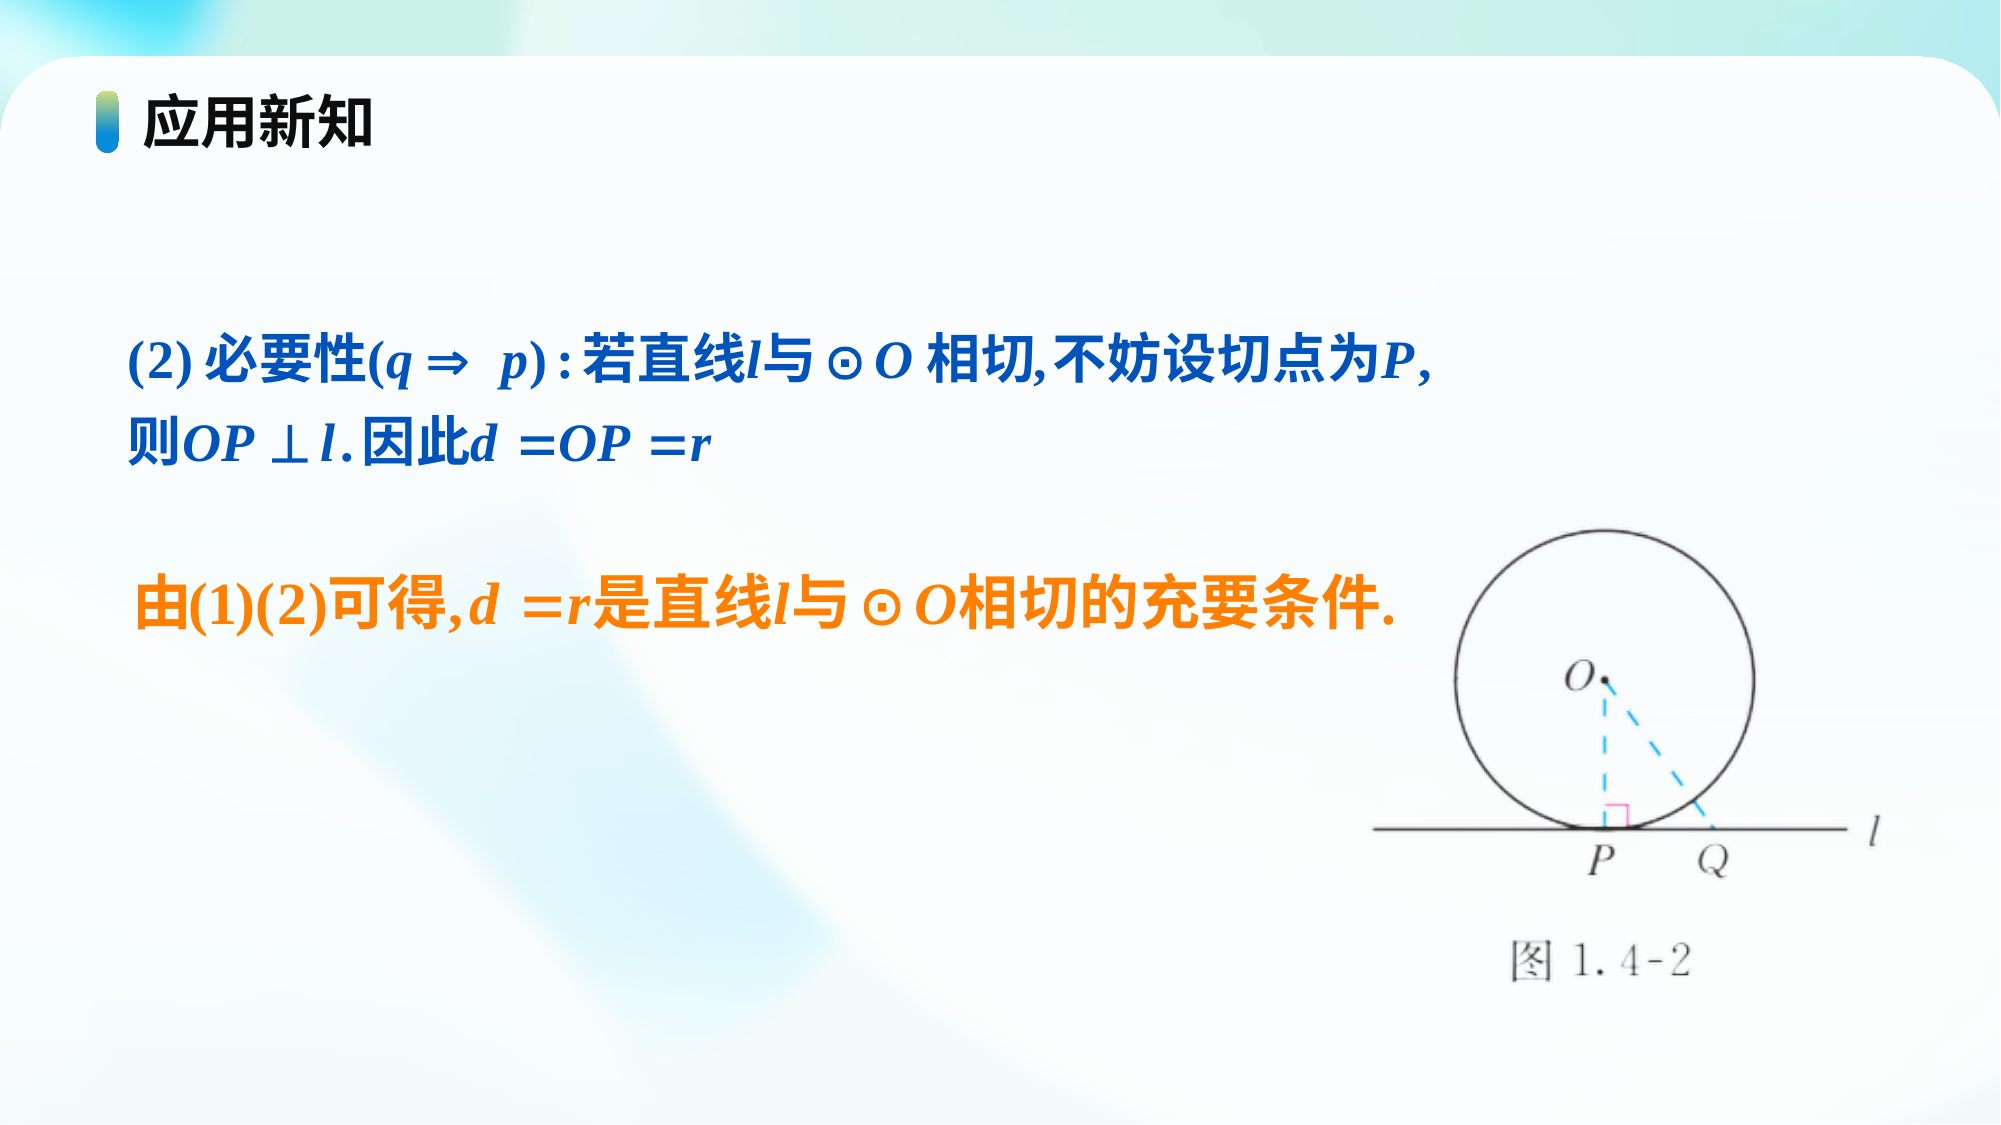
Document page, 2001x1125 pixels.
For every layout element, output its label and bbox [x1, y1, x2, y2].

picture [0, 0, 2000, 1125]
text_box [127, 561, 1407, 653]
text_box [119, 320, 1445, 486]
